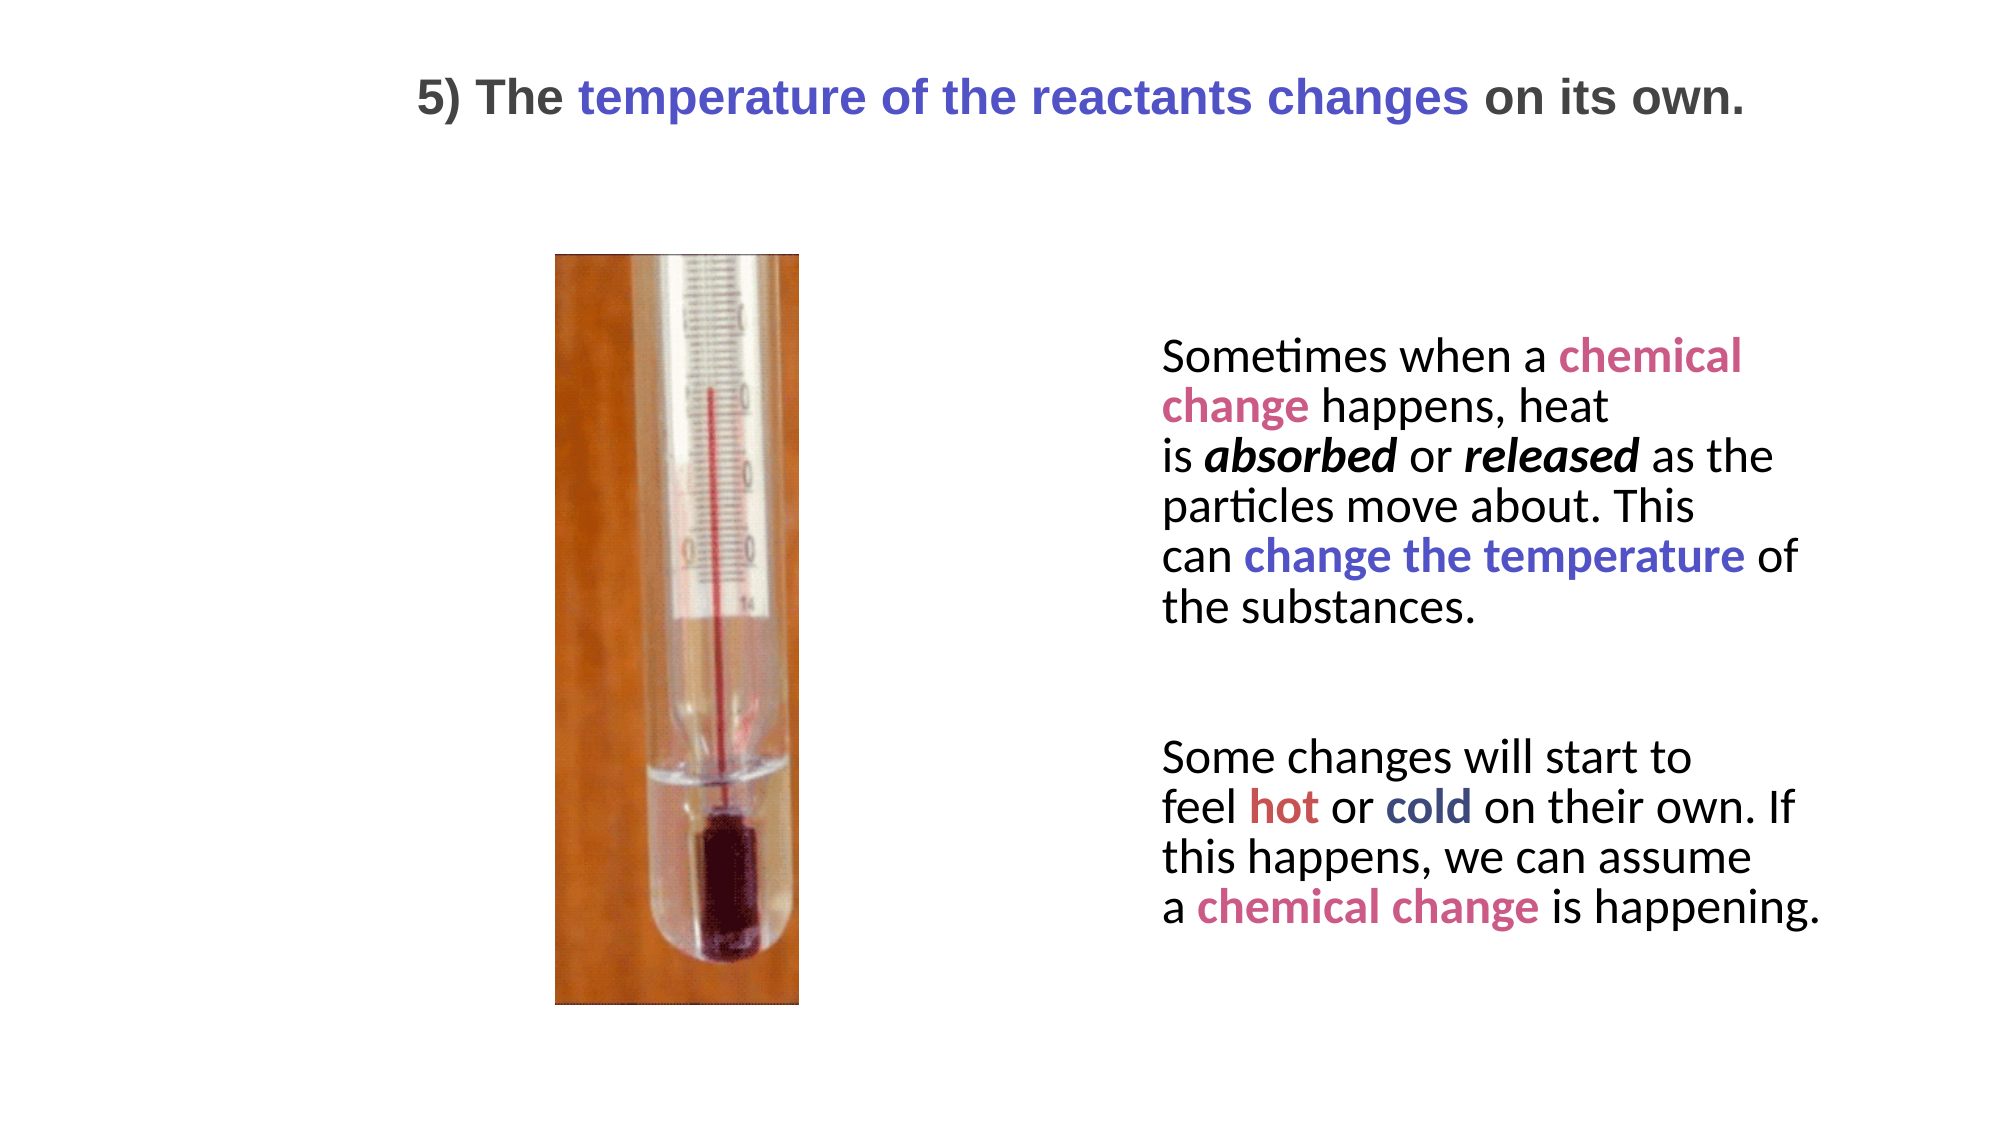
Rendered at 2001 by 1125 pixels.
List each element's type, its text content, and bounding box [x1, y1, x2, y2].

text_box 5) The temperature of the reactants changes on its own. [364, 57, 1798, 133]
table_header Sometimes when a chemical change happens, heat is absorbed or released as the particles move about. This can change the temperature of the substances. Some changes will start to feel hot or cold on their own. If this happens, we can assume a chemical change is happening. [1153, 266, 1856, 1005]
picture [555, 254, 799, 1005]
